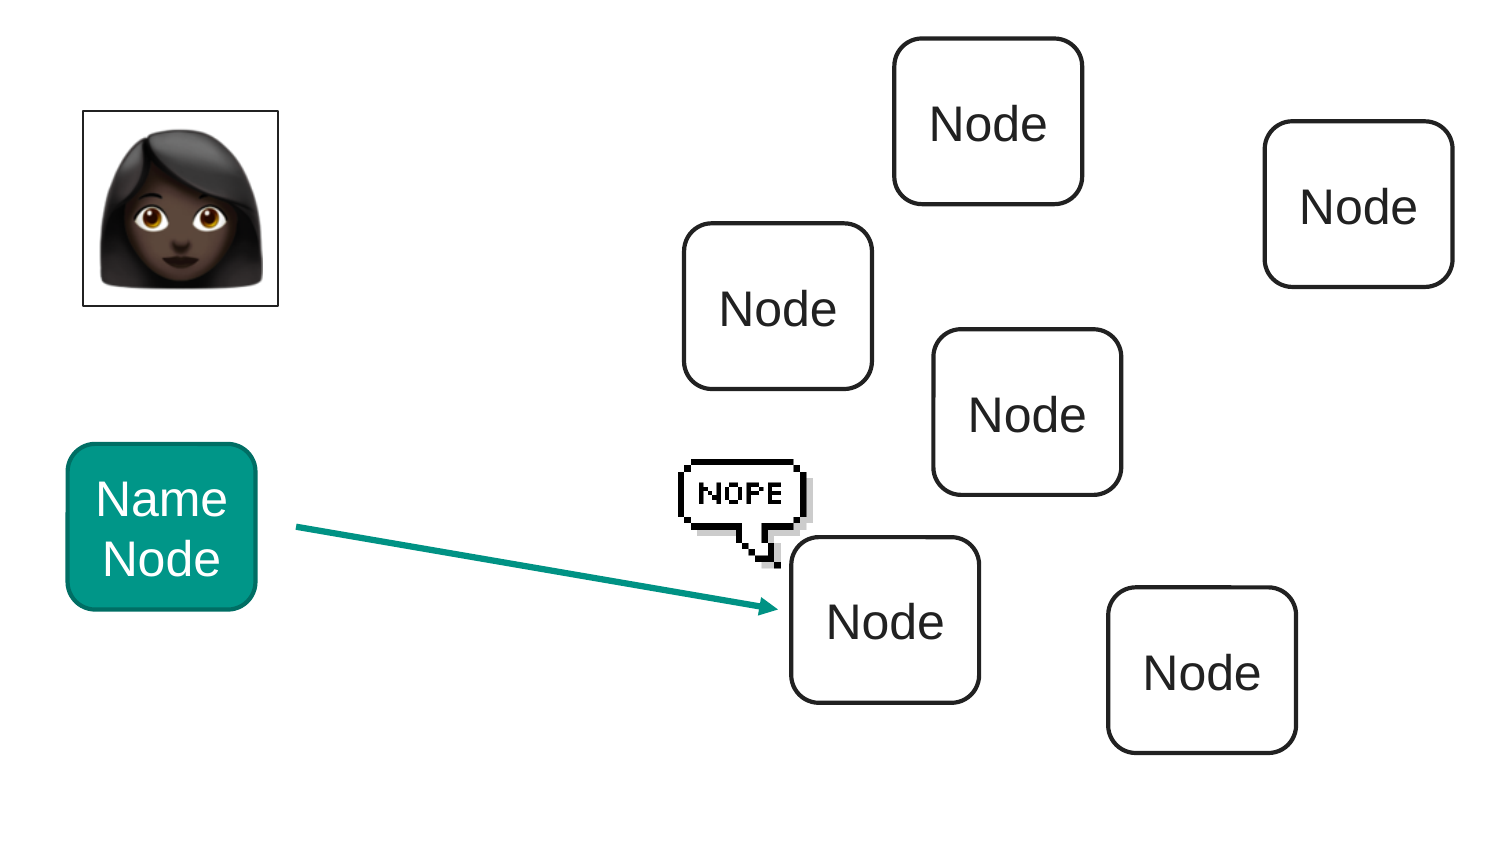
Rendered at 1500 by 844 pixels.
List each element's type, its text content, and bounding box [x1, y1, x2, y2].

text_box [83, 110, 279, 307]
text_box Node [1106, 585, 1299, 756]
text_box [295, 526, 779, 610]
picture [671, 452, 819, 581]
text_box Node [1262, 119, 1455, 290]
text_box Node [892, 36, 1085, 207]
text_box Node [681, 221, 875, 392]
text_box Node [789, 535, 982, 705]
text_box Node [931, 327, 1124, 497]
text_box Name Node [65, 441, 258, 612]
